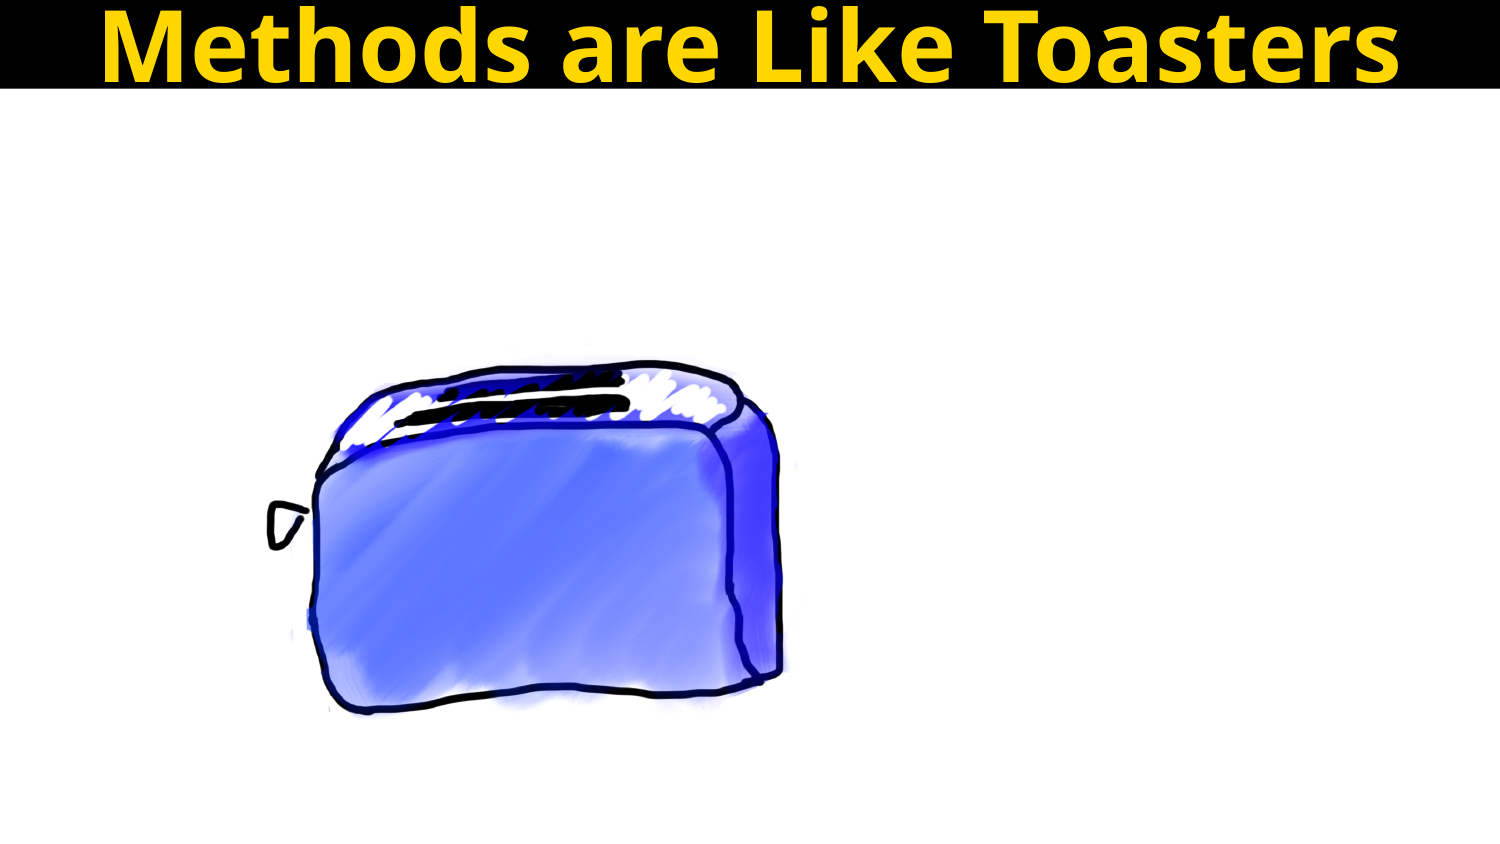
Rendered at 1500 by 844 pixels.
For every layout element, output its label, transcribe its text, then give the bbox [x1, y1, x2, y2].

text_box Methods are Like Toasters [0, 0, 1500, 89]
picture [201, 306, 875, 778]
